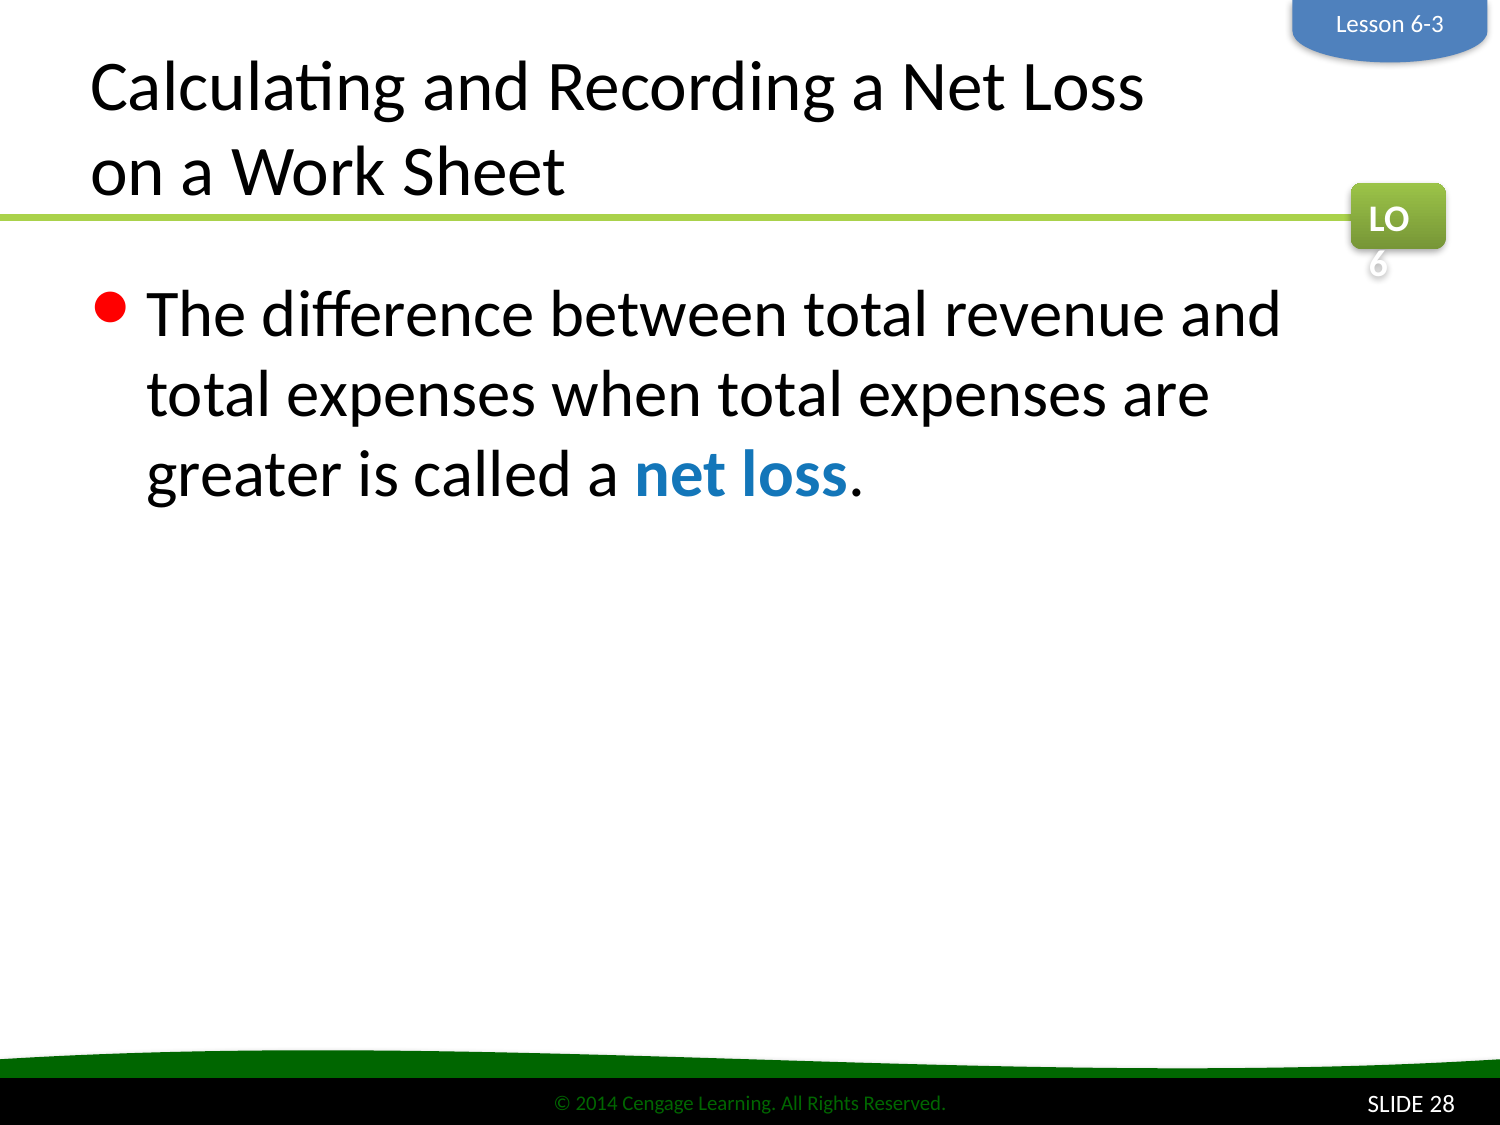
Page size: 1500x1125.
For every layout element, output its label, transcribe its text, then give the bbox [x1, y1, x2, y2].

title Calculating and Recording a Net Loss on a Work Sheet [75, 29, 1350, 218]
text_box LO6 [1350, 183, 1446, 250]
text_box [1292, 0, 1488, 63]
slide_number SLIDE 28 [1170, 1080, 1470, 1125]
list The difference between total revenue and total expenses when total expenses are greater is called a net loss. [75, 262, 1425, 1005]
